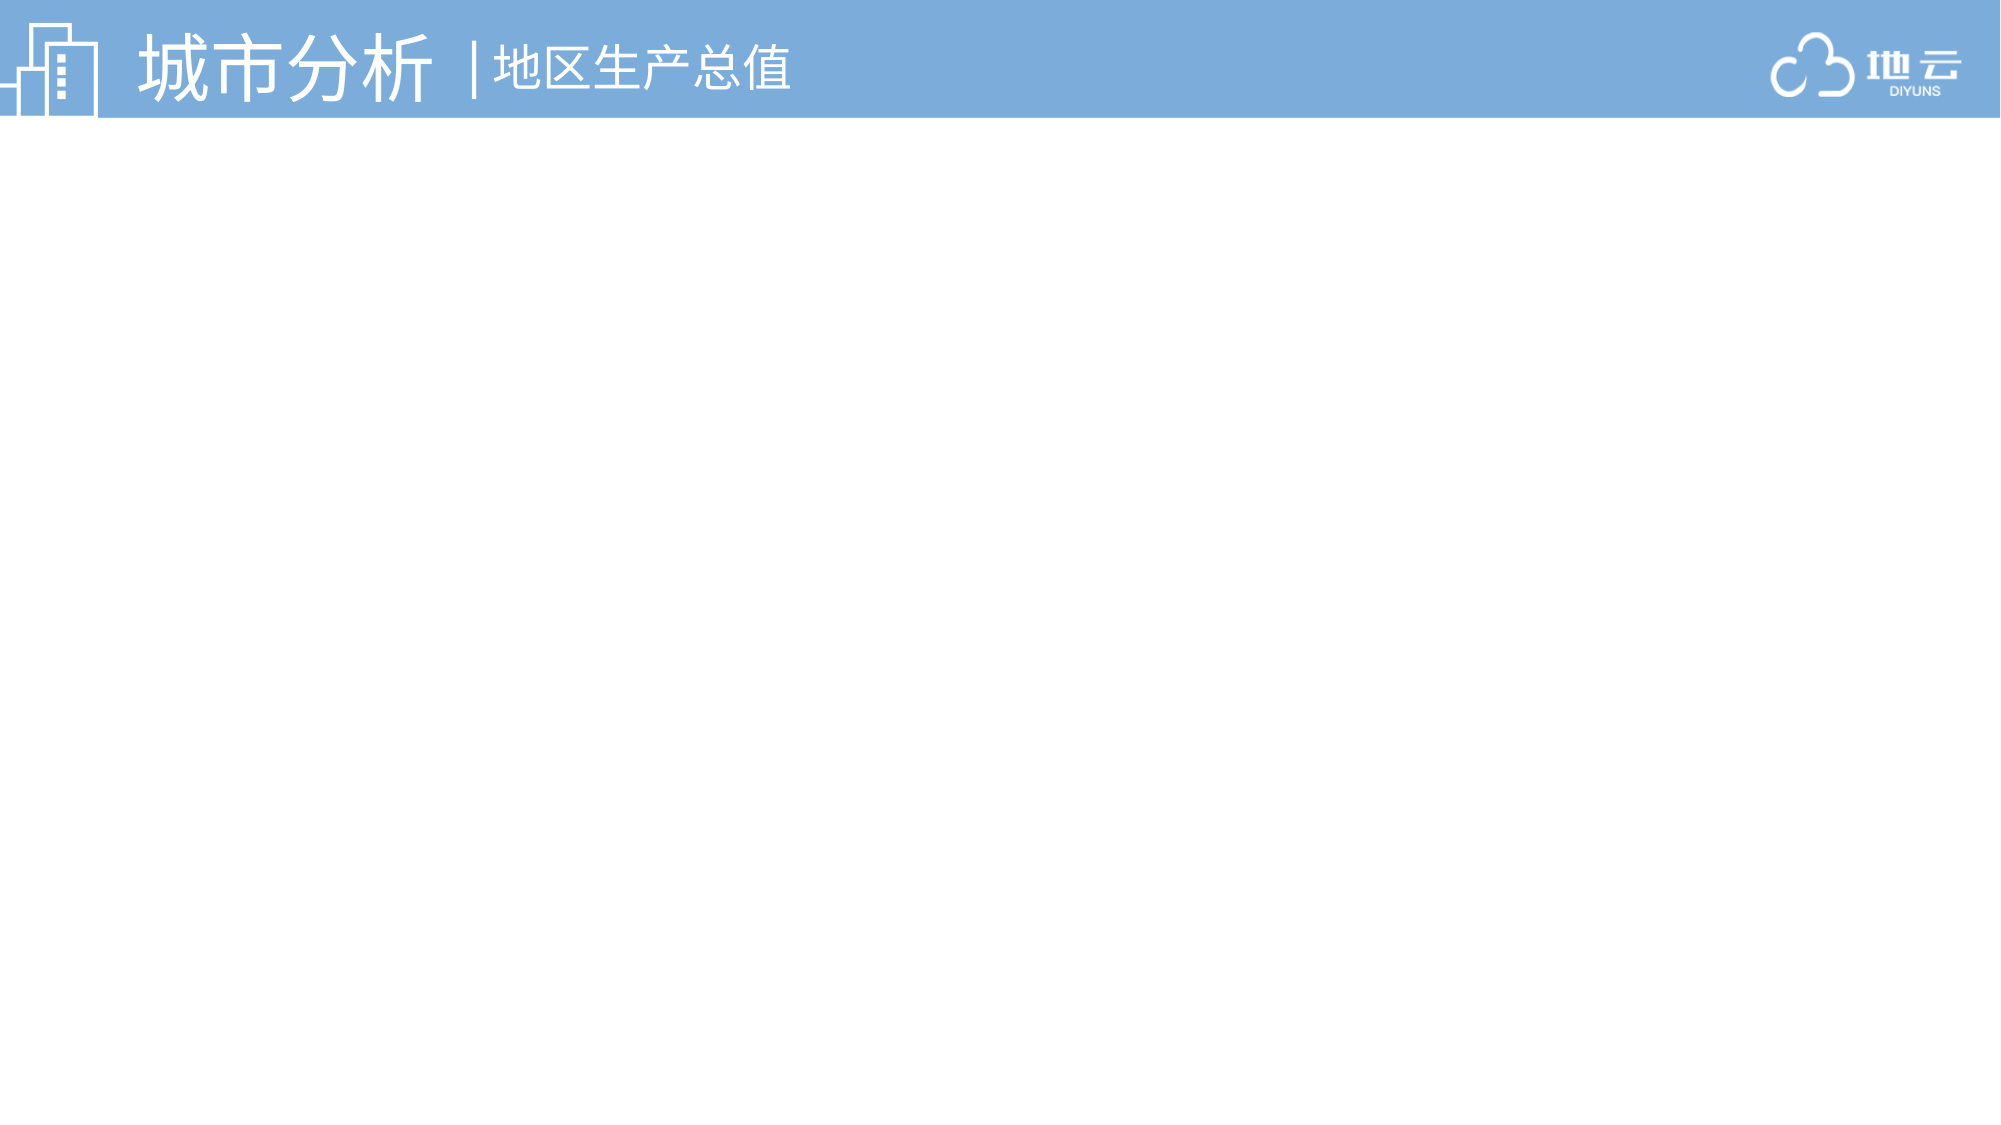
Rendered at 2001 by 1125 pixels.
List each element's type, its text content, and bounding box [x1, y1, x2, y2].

text_box | [444, 19, 493, 105]
text_box 地区生产总值 [477, 28, 817, 104]
picture [0, 0, 2001, 1125]
text_box 城市分析 [120, 13, 458, 119]
